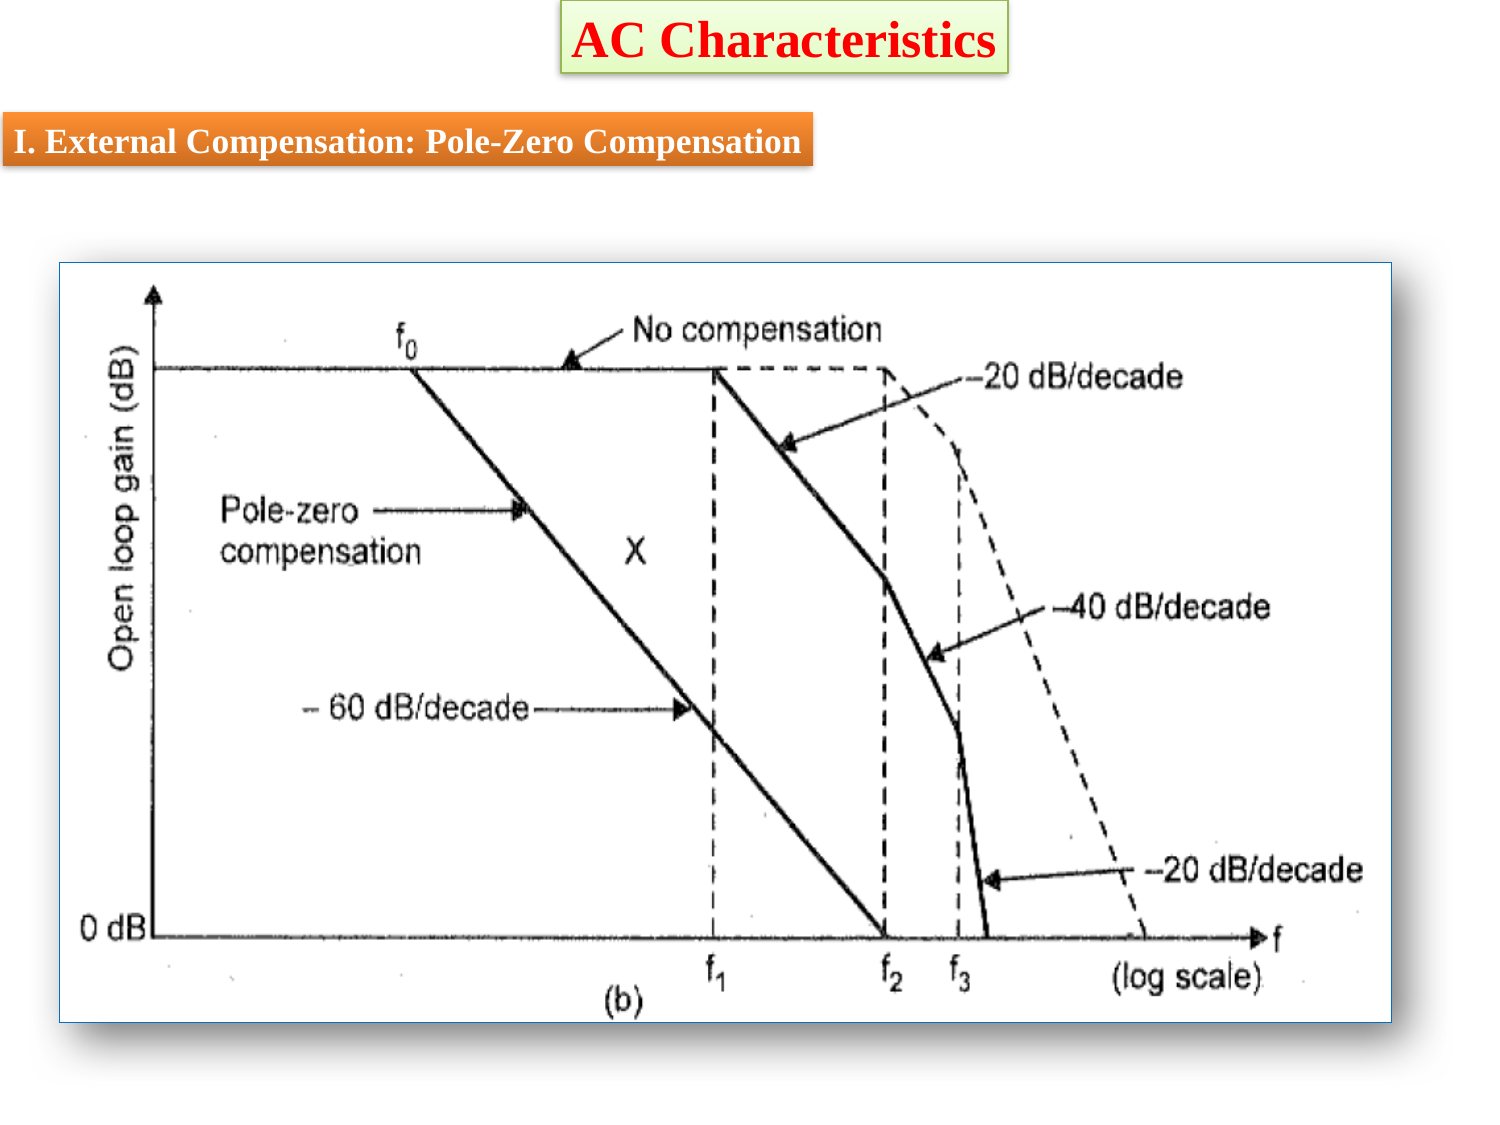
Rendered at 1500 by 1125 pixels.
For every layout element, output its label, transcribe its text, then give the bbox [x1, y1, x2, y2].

picture [59, 262, 1392, 1023]
text_box AC Characteristics [560, 0, 1009, 74]
text_box I. External Compensation: Pole-Zero Compensation [2, 112, 814, 166]
